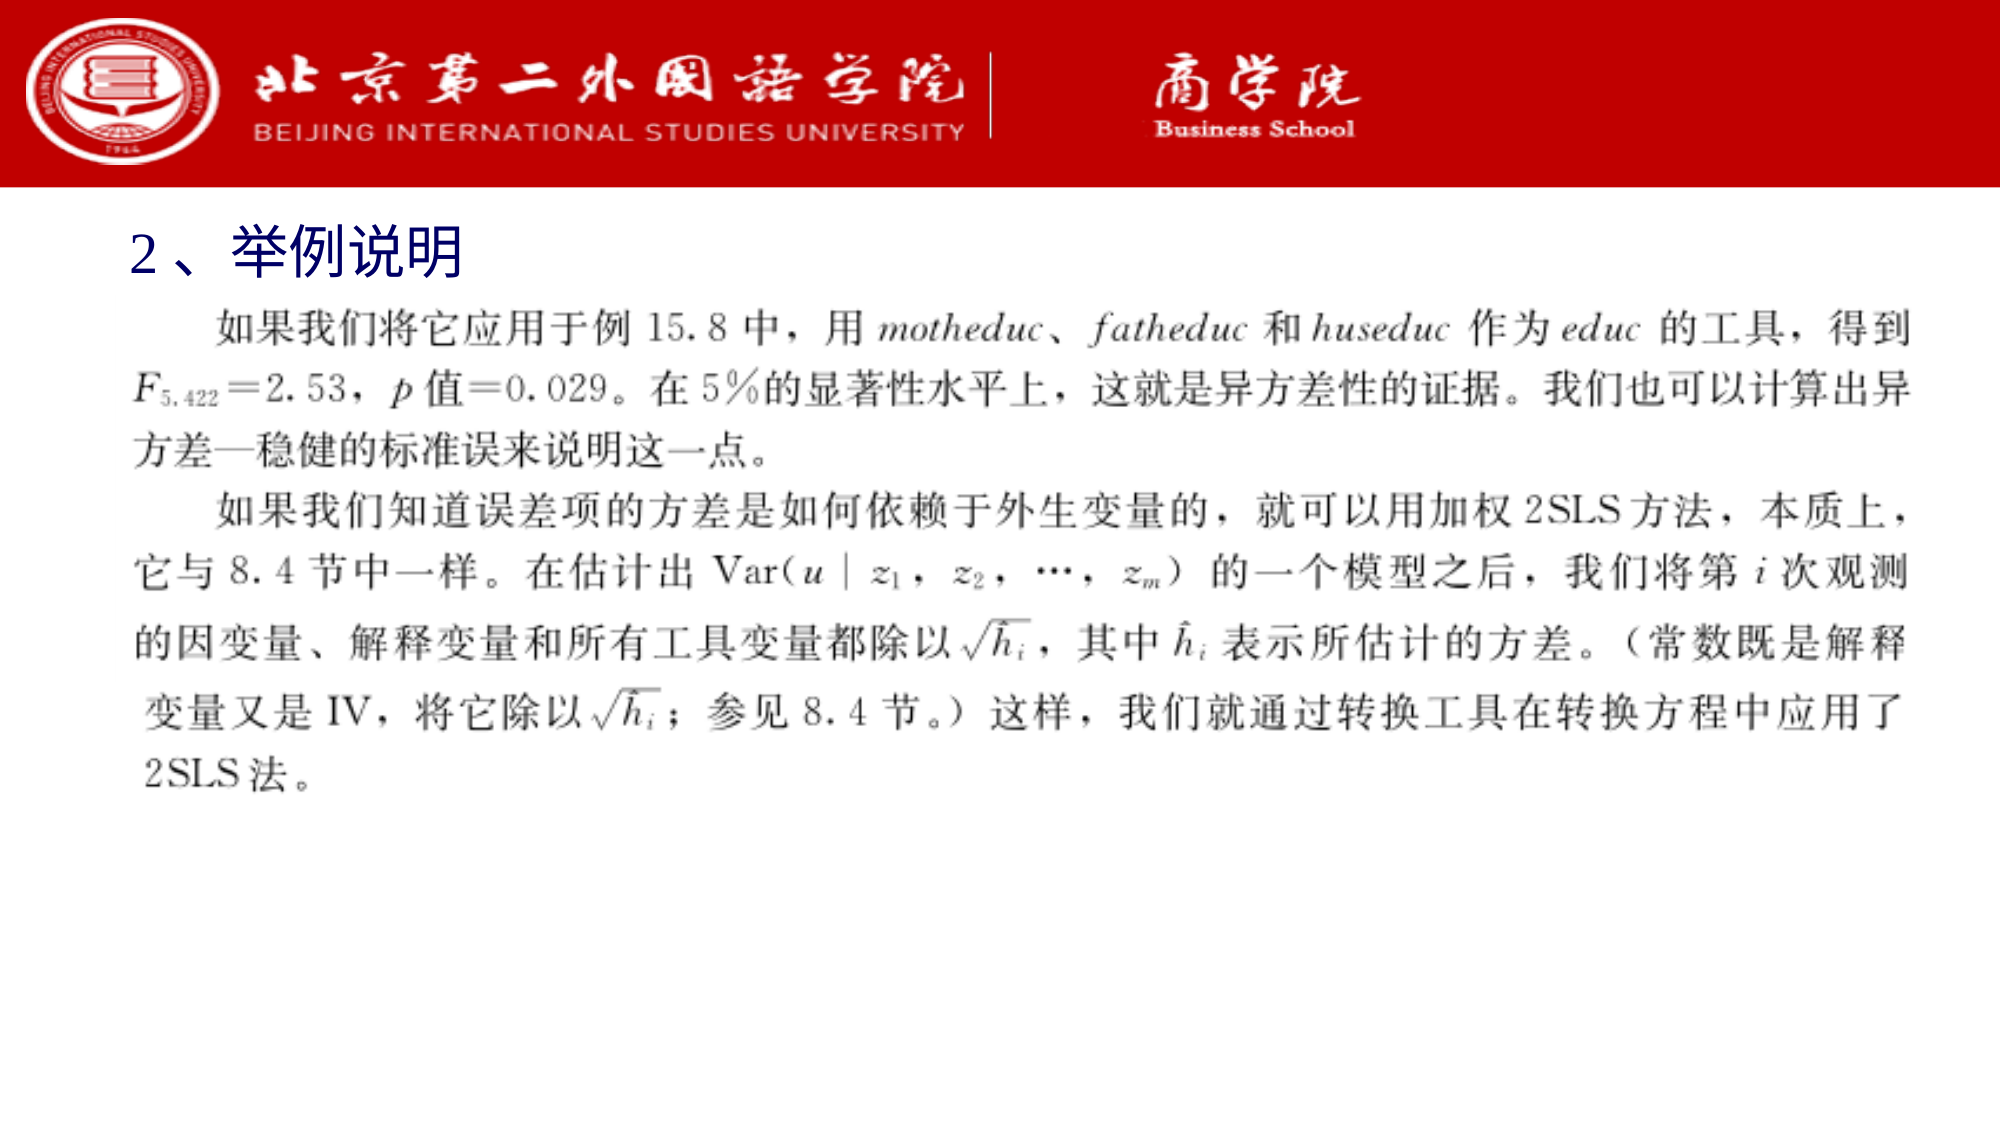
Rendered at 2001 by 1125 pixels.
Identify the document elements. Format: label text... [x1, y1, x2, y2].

picture [114, 295, 1949, 811]
picture [26, 18, 1693, 165]
list 2、举例说明 [114, 208, 1700, 295]
